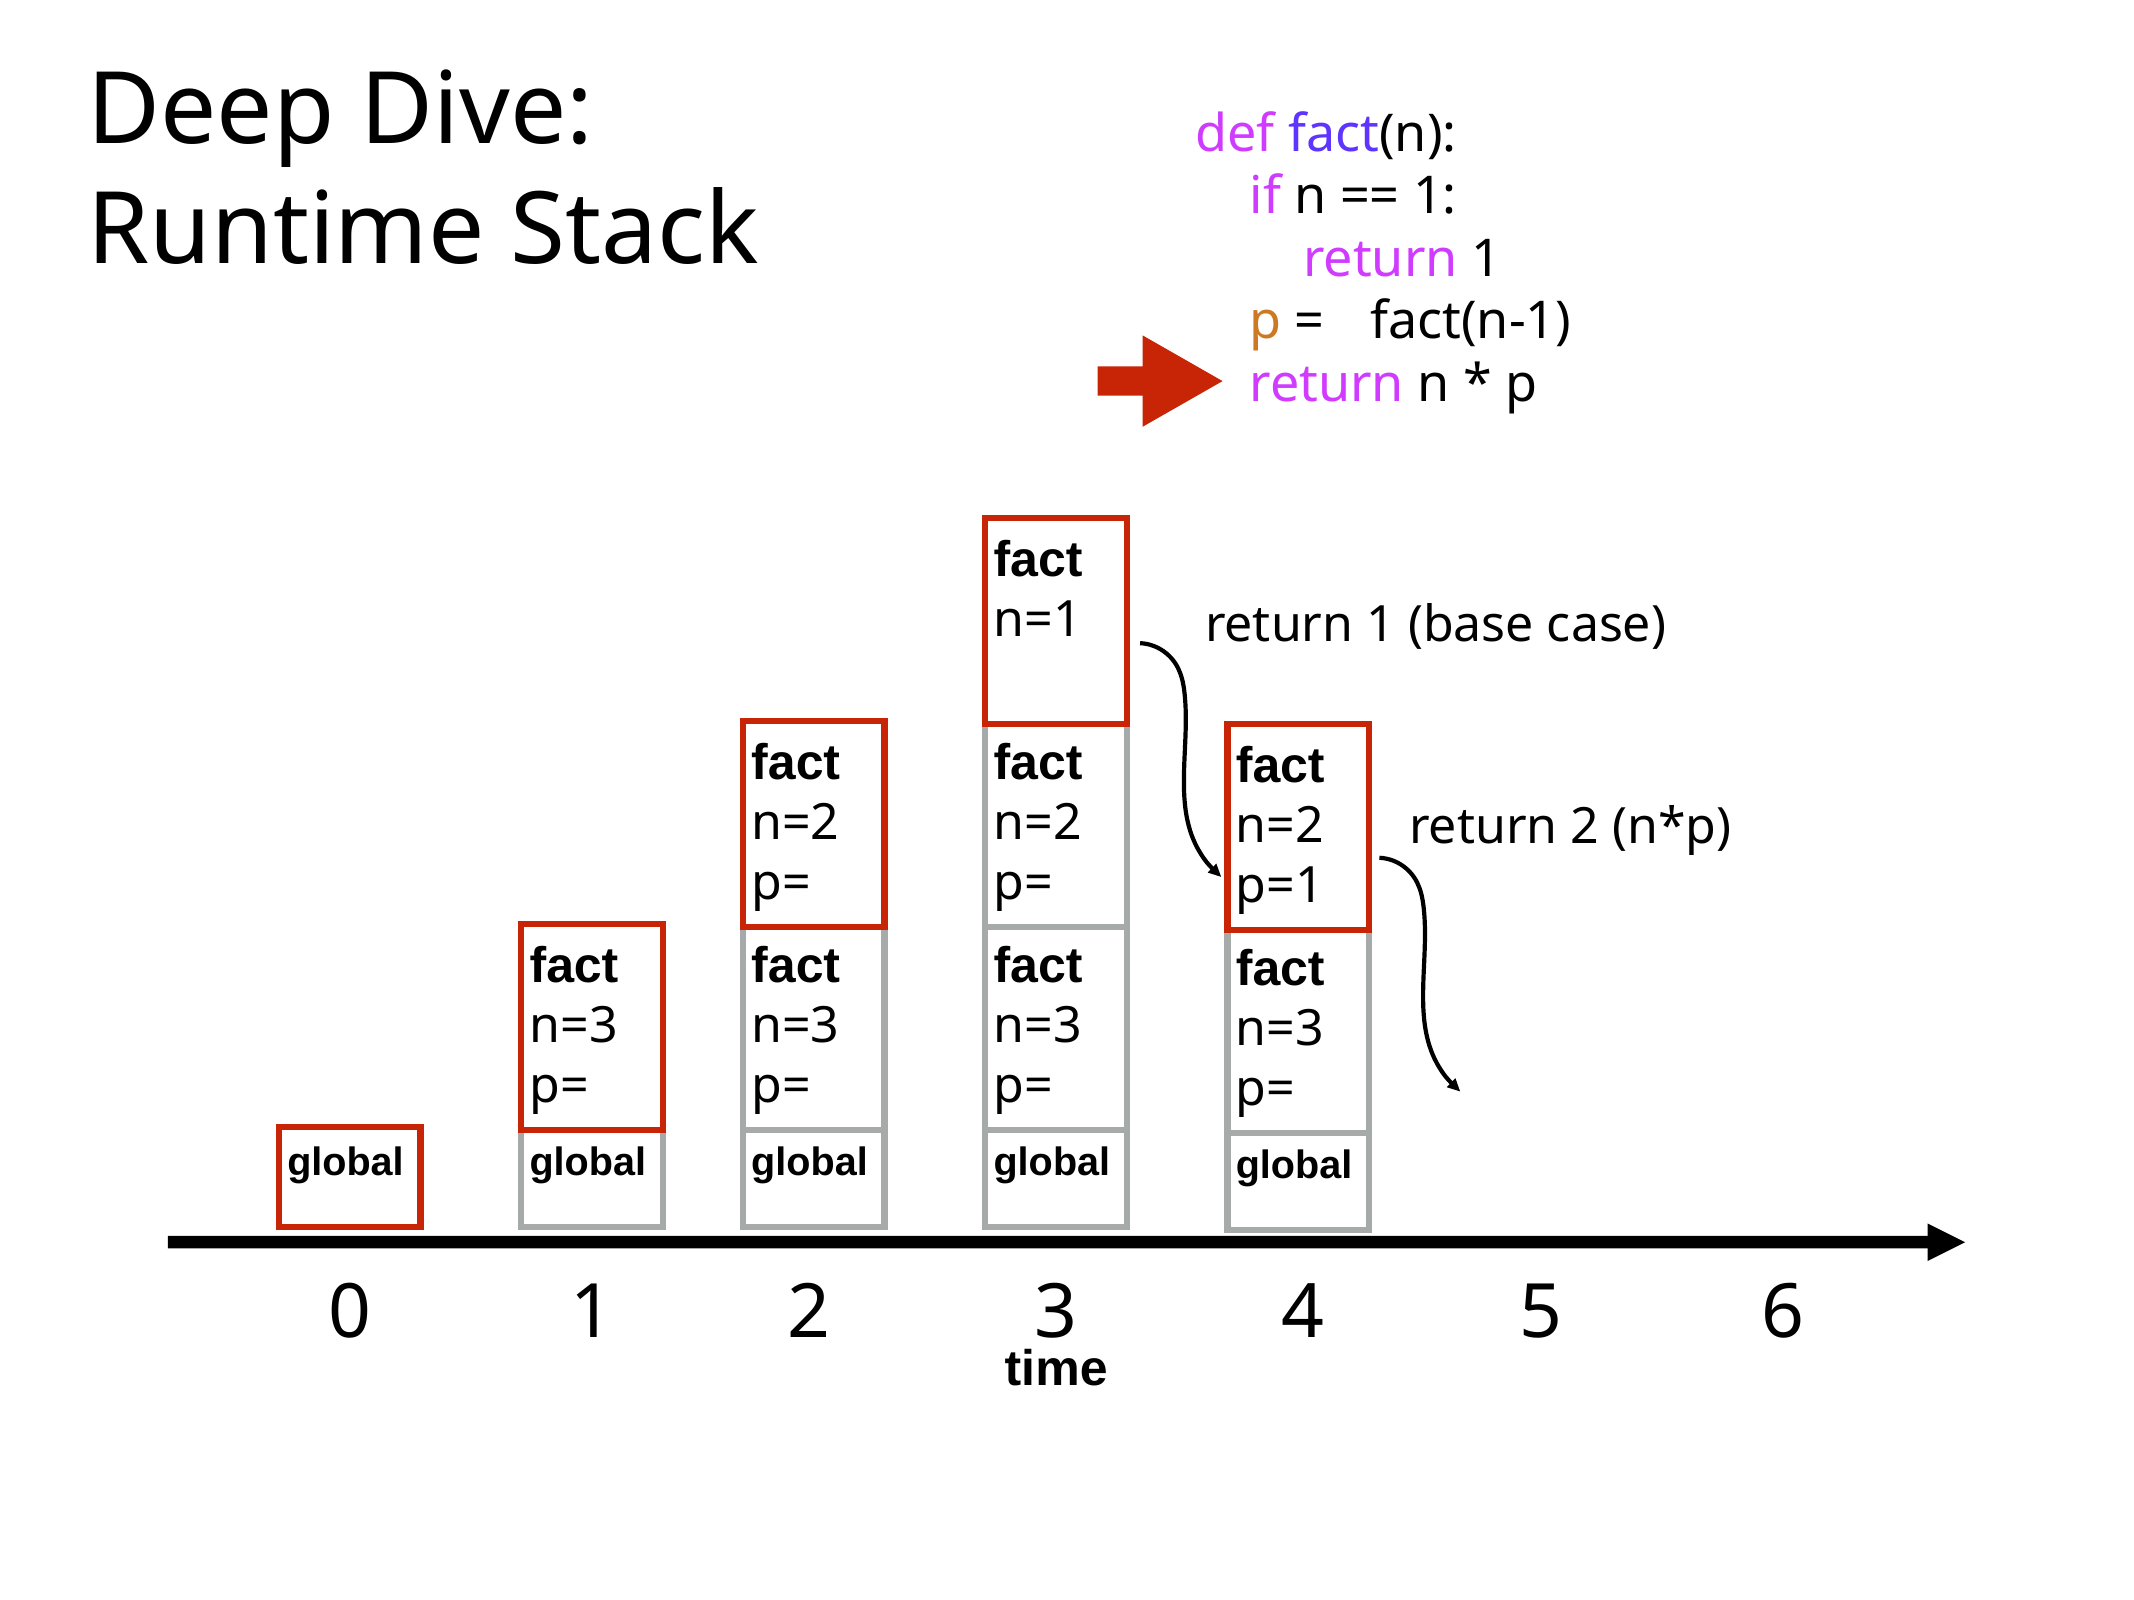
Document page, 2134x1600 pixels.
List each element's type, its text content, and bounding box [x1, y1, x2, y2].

text_box global [742, 1130, 885, 1227]
text_box global [1227, 1133, 1370, 1231]
text_box fact n=2 p= [985, 724, 1128, 927]
text_box [1097, 335, 1223, 427]
text_box 6 [1753, 1253, 1814, 1361]
text_box return 1 (base case) [1196, 582, 1675, 660]
text_box [1379, 857, 1461, 1092]
text_box global [521, 1130, 663, 1227]
text_box global [985, 1130, 1128, 1227]
text_box 5 [1510, 1253, 1571, 1361]
text_box 0 [319, 1253, 380, 1361]
text_box fact n=2 p= [742, 721, 885, 927]
title Deep Dive: Runtime Stack [79, 35, 834, 322]
text_box fact n=2 p=1 [1227, 724, 1370, 930]
text_box [167, 1236, 1966, 1249]
text_box fact n=1 [985, 518, 1128, 724]
text_box 4 [1273, 1253, 1334, 1361]
text_box global [278, 1127, 421, 1227]
text_box fact n=3 p= [742, 927, 885, 1130]
text_box return 2 (n*p) [1400, 785, 1740, 863]
text_box time [996, 1327, 1116, 1404]
text_box [1140, 643, 1222, 877]
text_box 1 [562, 1253, 622, 1361]
text_box def fact(n): if n == 1: return 1 p = fact(n-1) return n * p [1187, 91, 2131, 420]
text_box fact n=3 p= [985, 927, 1128, 1130]
text_box 2 [778, 1253, 839, 1361]
text_box fact n=3 p= [521, 923, 663, 1130]
text_box 3 [1026, 1253, 1086, 1361]
text_box fact n=3 p= [1227, 930, 1370, 1133]
